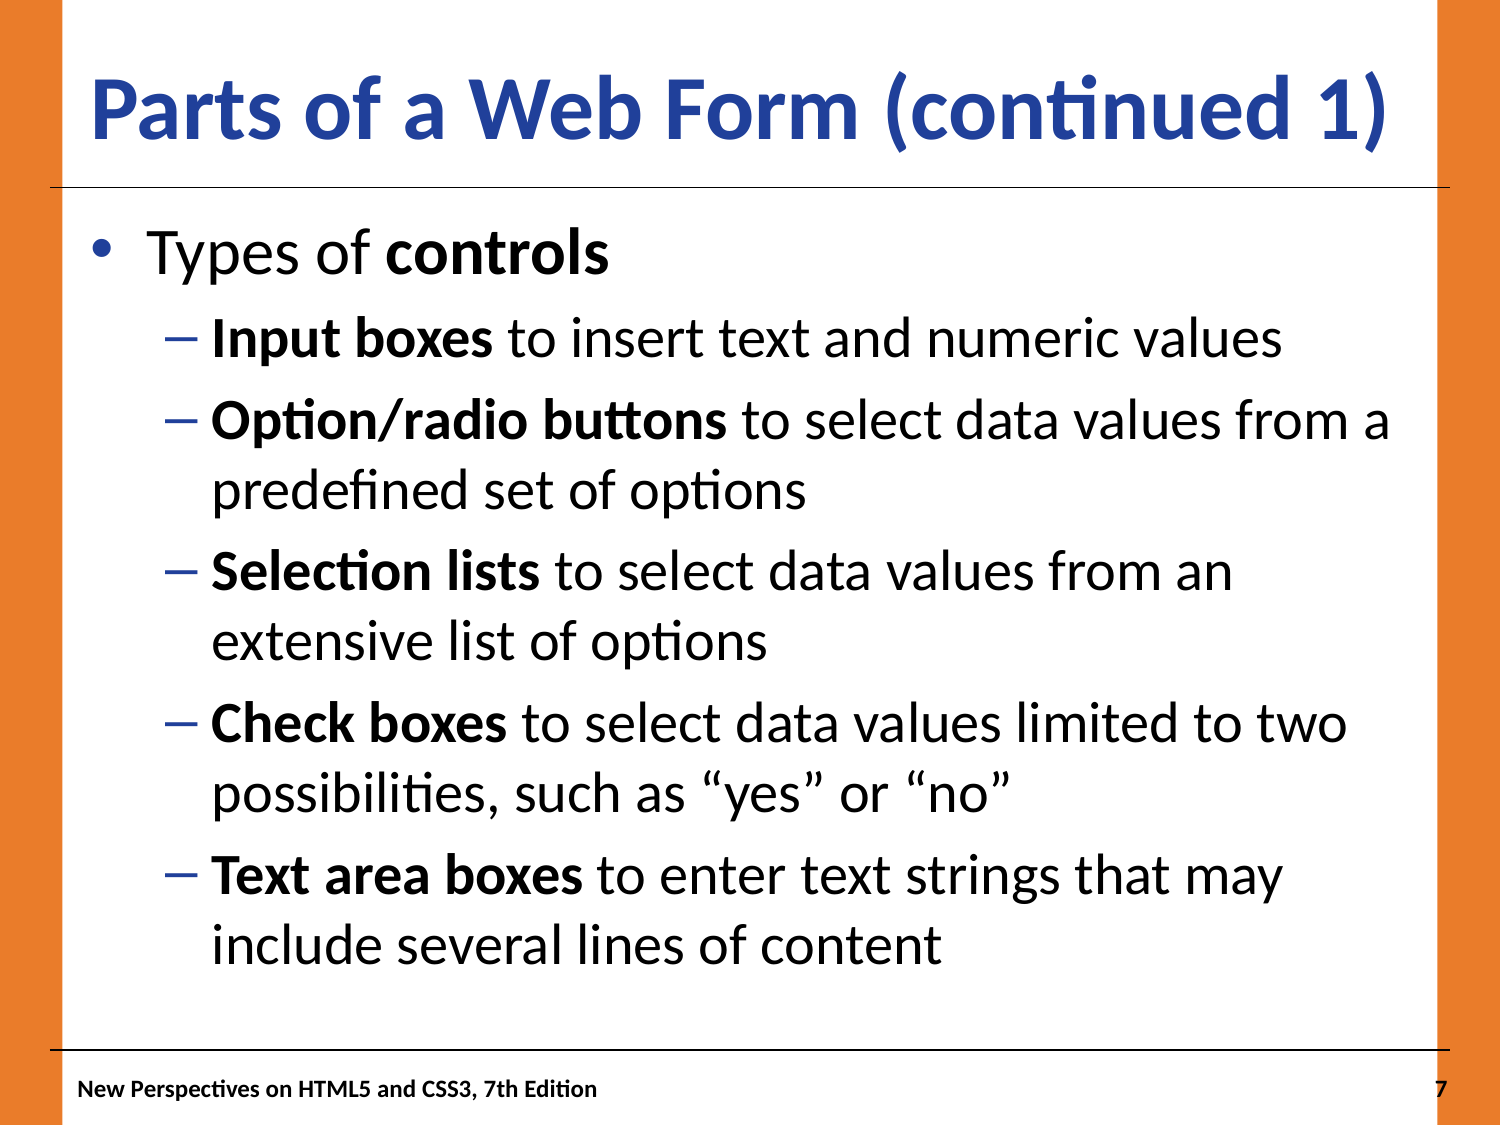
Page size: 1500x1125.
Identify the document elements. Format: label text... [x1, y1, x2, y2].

slide_number 7 [1374, 1050, 1463, 1125]
footer New Perspectives on HTML5 and CSS3, 7th Edition [62, 1050, 1374, 1125]
list Types of controls Input boxes to insert text and numeric values Option/radio buttons to select data values from a predefined set of options Selection lists to select data values from an extensive list of options Check boxes to select data values limited to two possibilities, such as “yes” or “no” Text area boxes to enter text strings that may include several lines of content [74, 199, 1438, 1006]
title Parts of a Web Form (continued 1) [74, 24, 1438, 181]
